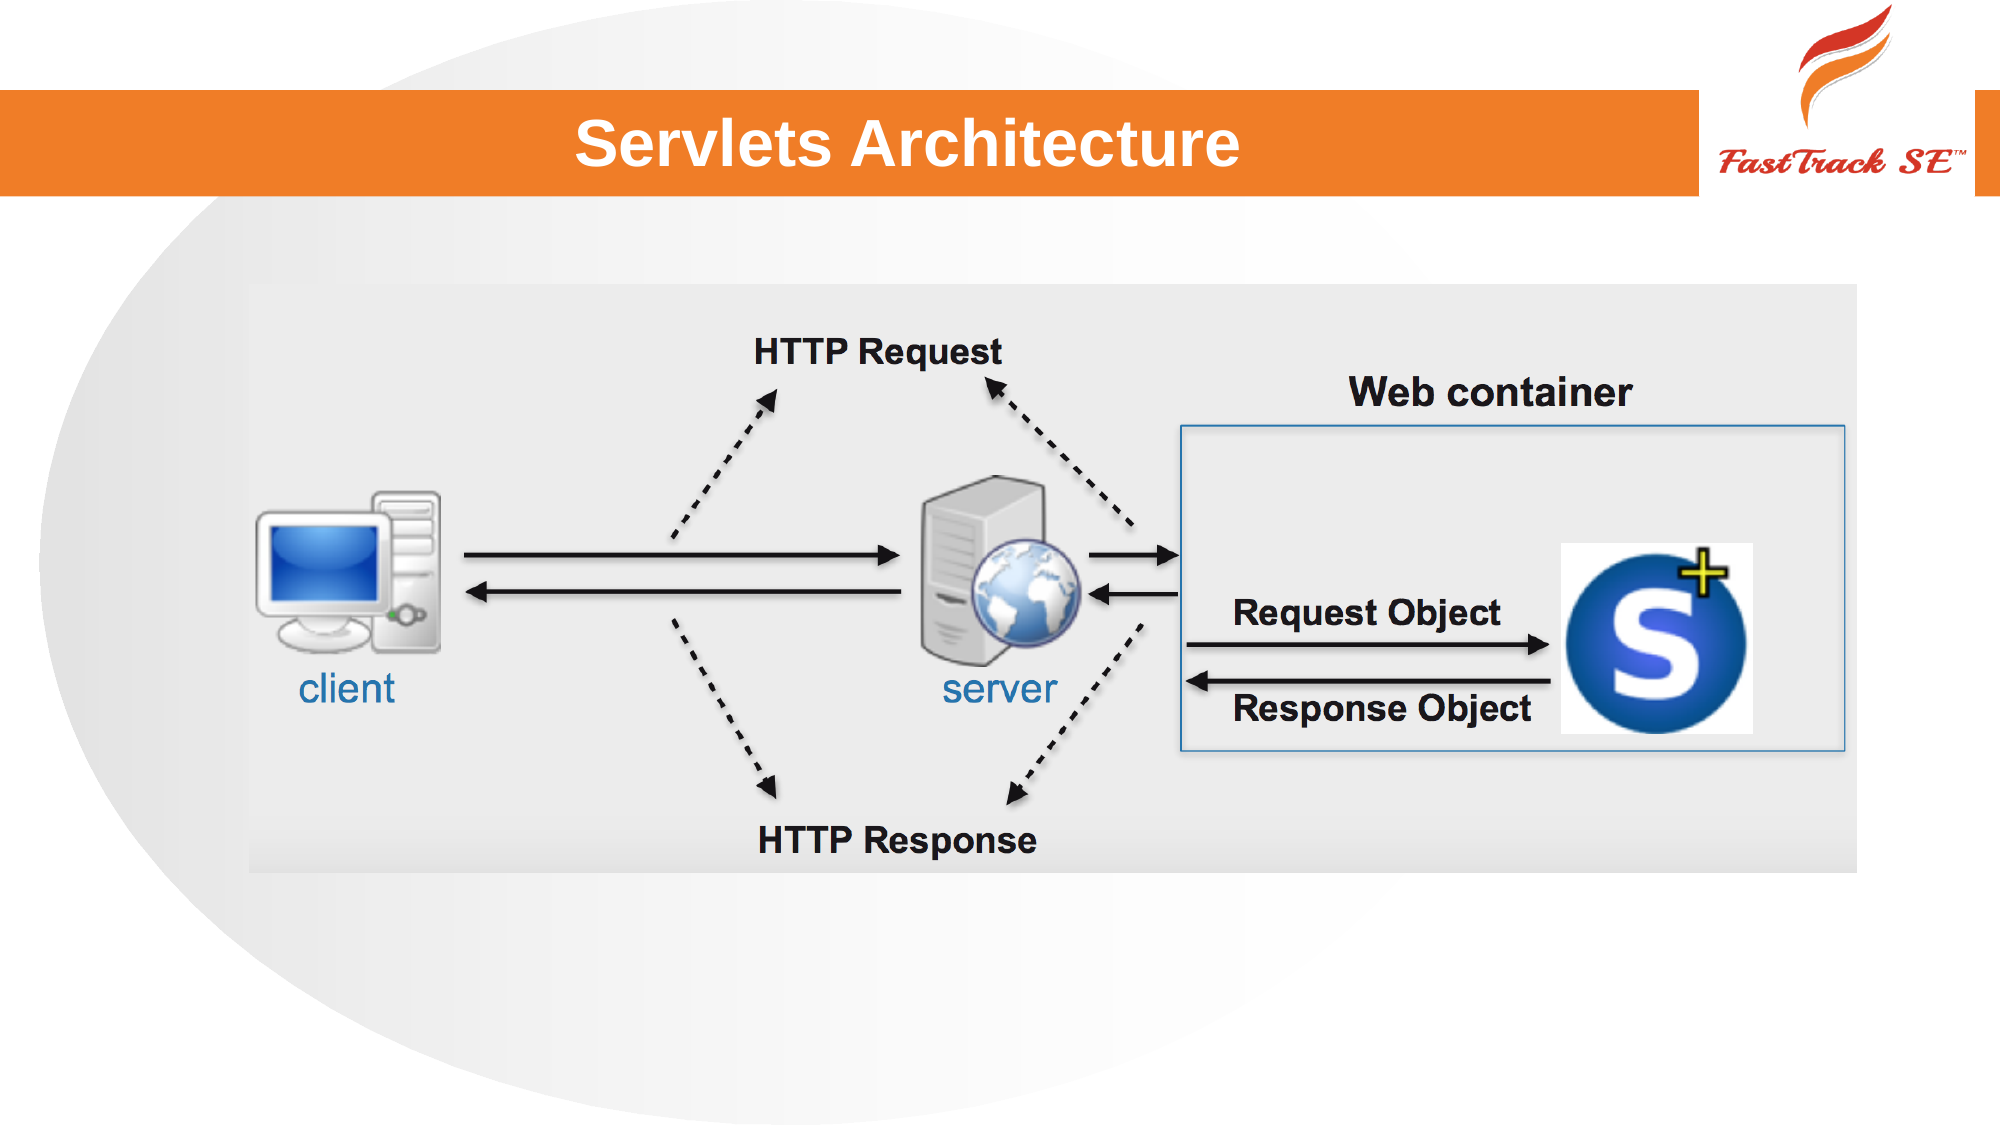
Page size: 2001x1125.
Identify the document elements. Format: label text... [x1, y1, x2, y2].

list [249, 284, 1857, 873]
title Servlets Architecture [249, 99, 1567, 180]
picture [1700, 0, 1975, 192]
